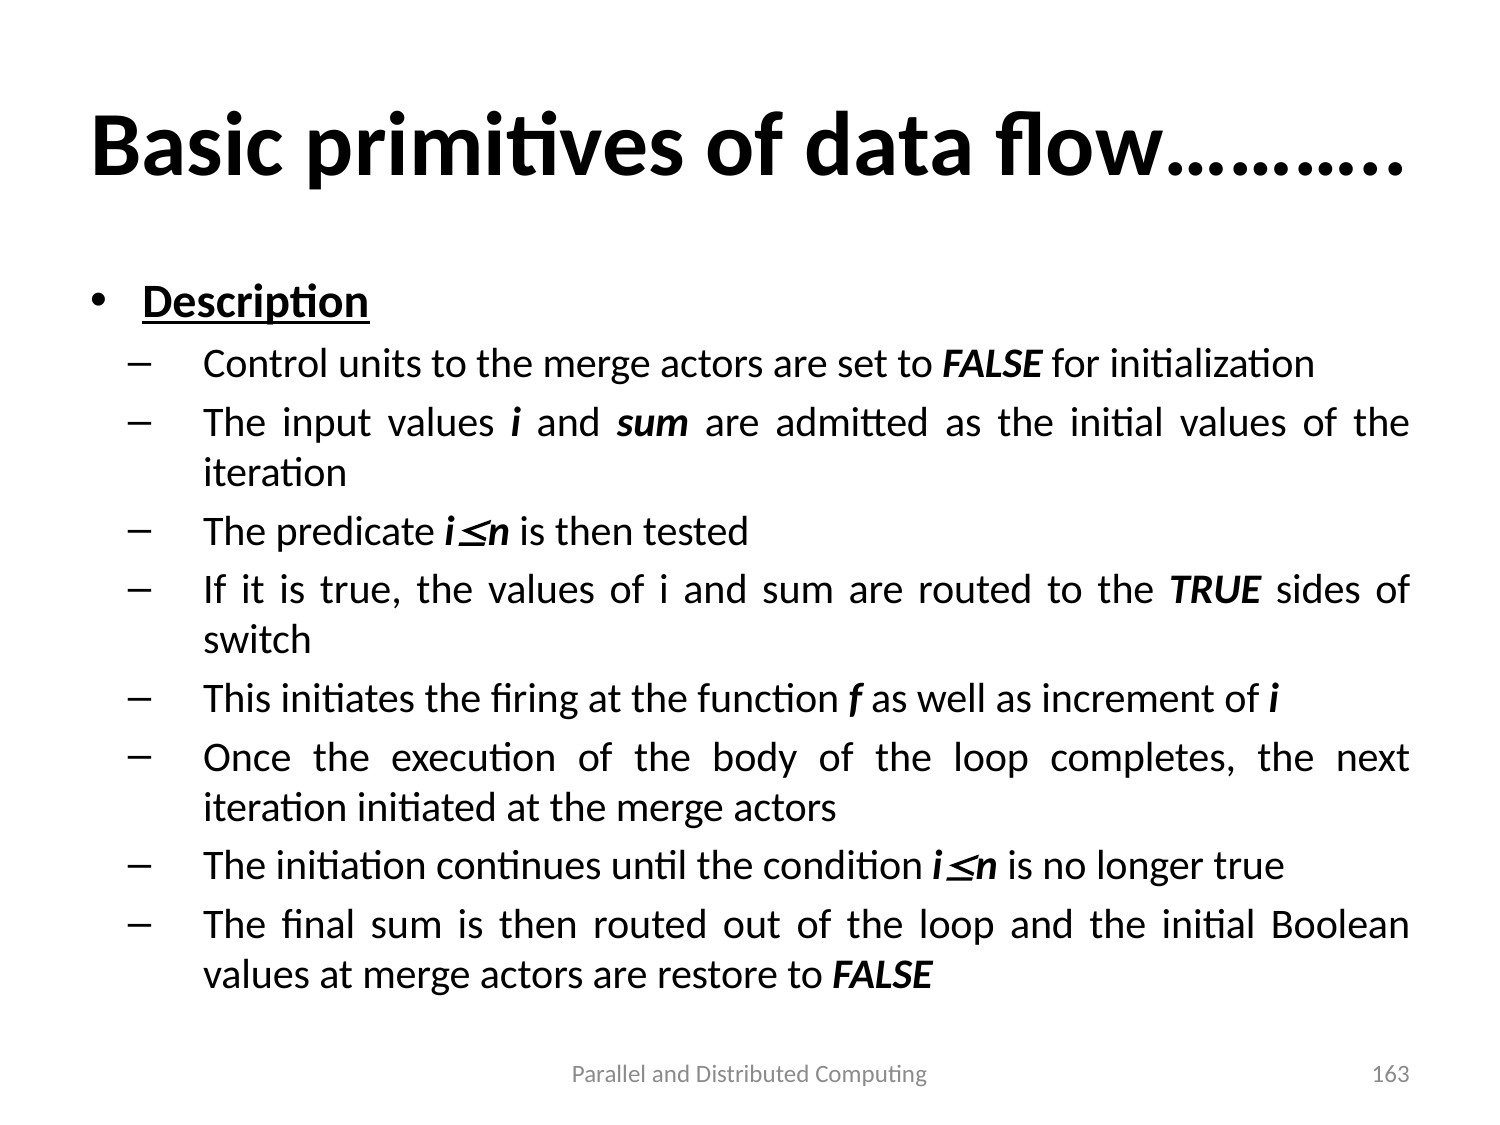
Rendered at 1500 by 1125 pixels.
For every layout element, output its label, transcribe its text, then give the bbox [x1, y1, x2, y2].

title Basic primitives of data flow……….. [75, 45, 1425, 233]
footer Parallel and Distributed Computing [512, 1042, 988, 1103]
list Description Control units to the merge actors are set to FALSE for initialization The input values i and sum are admitted as the initial values of the iteration The predicate in is then tested If it is true, the values of i and sum are routed to the TRUE sides of switch This initiates the firing at the function f as well as increment of i Once the execution of the body of the loop completes, the next iteration initiated at the merge actors The initiation continues until the condition in is no longer true The final sum is then routed out of the loop and the initial Boolean values at merge actors are restore to FALSE [75, 262, 1425, 1005]
slide_number 163 [1074, 1042, 1425, 1103]
